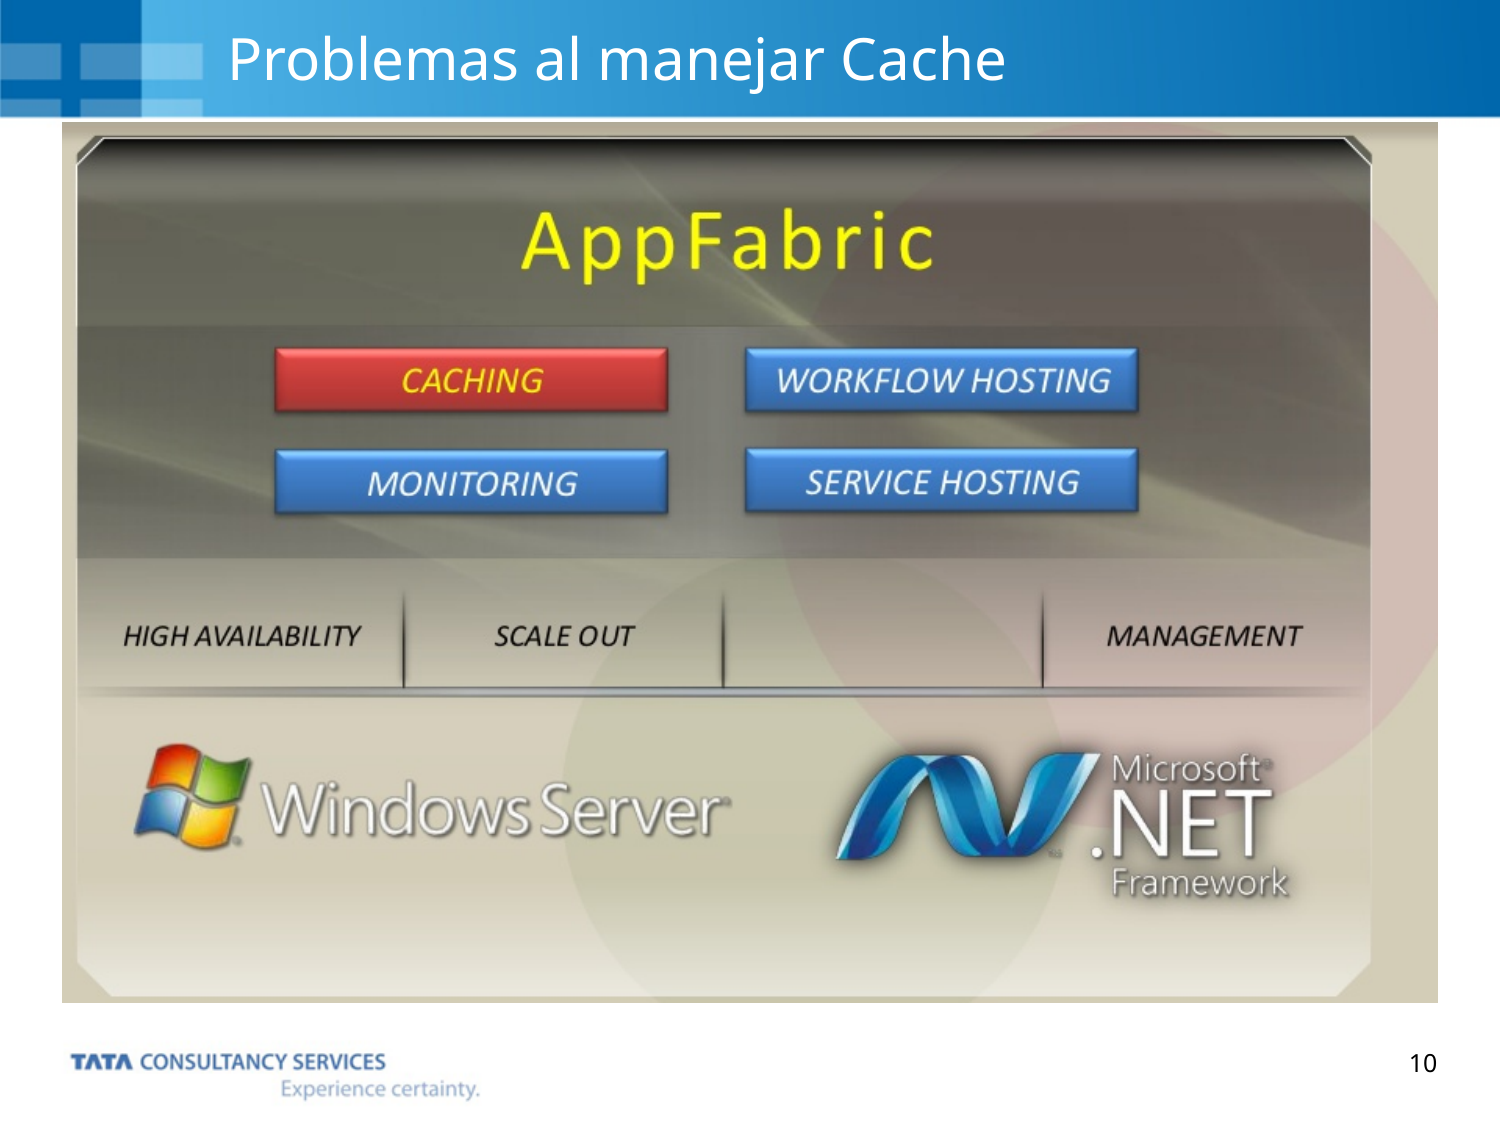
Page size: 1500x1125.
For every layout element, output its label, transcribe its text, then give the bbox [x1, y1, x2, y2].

title Problemas al manejar Cache [212, 16, 1500, 98]
picture [0, 0, 1500, 1124]
